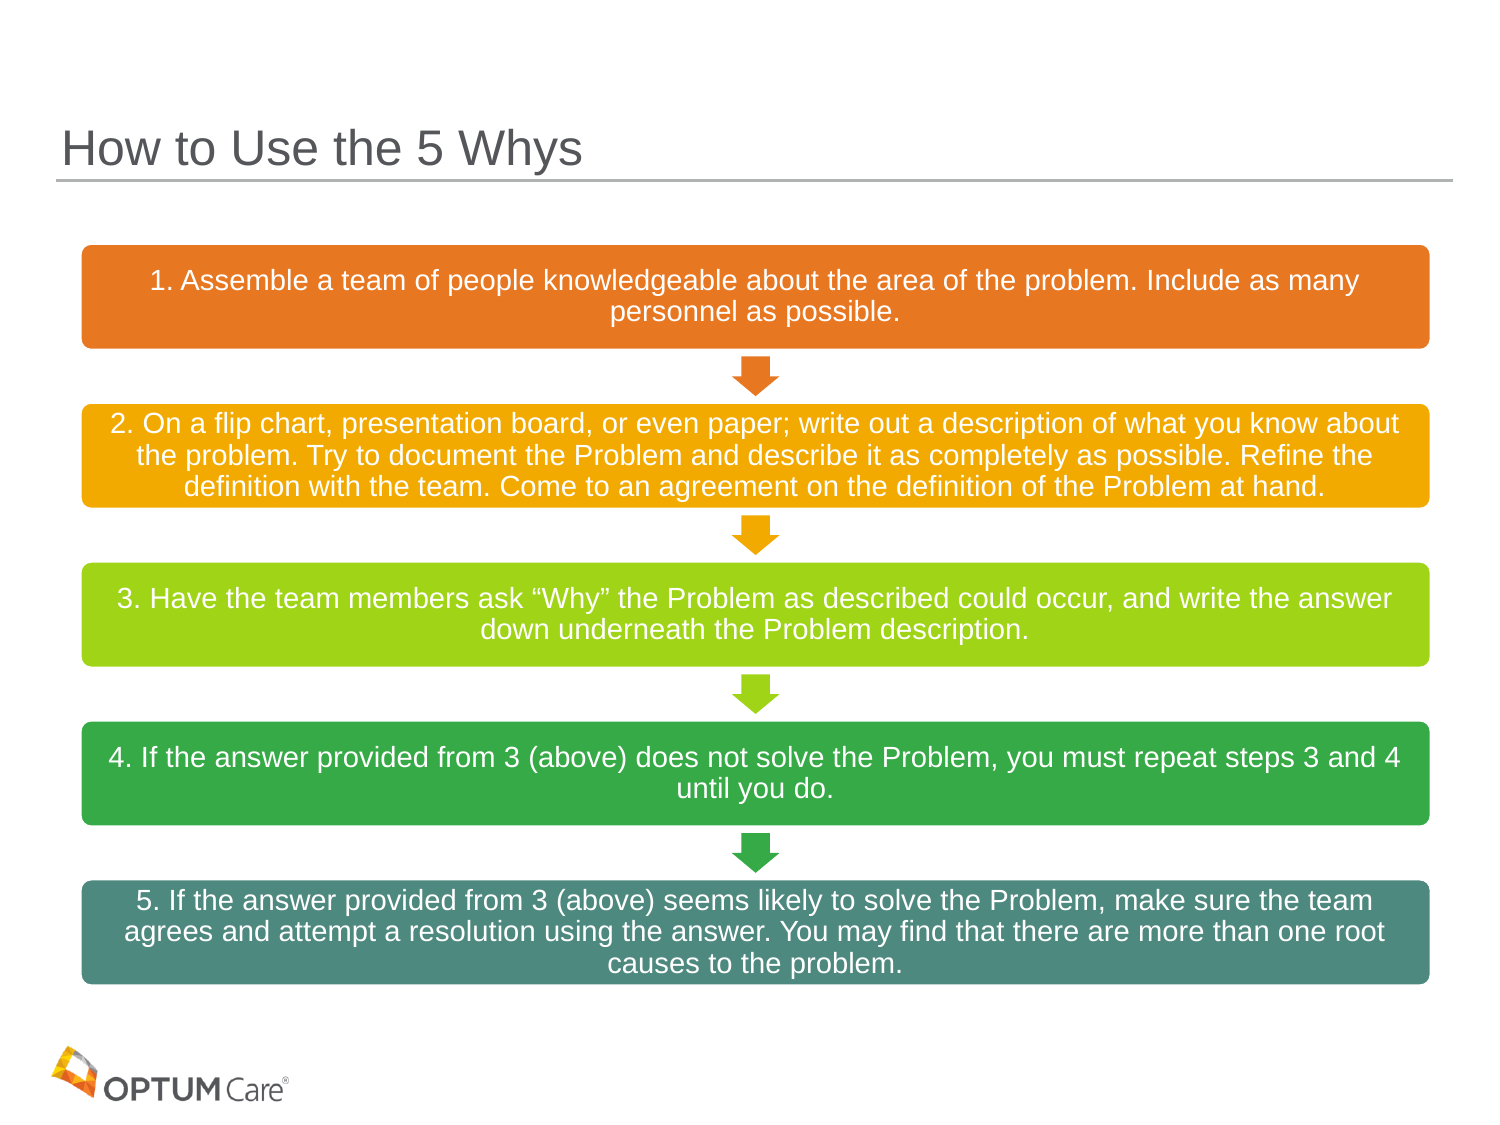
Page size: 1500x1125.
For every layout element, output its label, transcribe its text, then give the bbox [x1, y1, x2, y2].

text_box 3. Have the team members ask “Why” the Problem as described could occur, and write the answer down underneath the Problem description. [79, 560, 1432, 669]
text_box [731, 674, 780, 714]
text_box 1. Assemble a team of people knowledgeable about the area of the problem. Include as many personnel as possible. [79, 242, 1432, 351]
text_box 2. On a flip chart, presentation board, or even paper; write out a description of what you know about the problem. Try to document the Problem and describe it as completely as possible. Refine the definition with the team. Come to an agreement on the definition of the Problem at hand. [79, 401, 1432, 510]
title How to Use the 5 Whys [60, 0, 1454, 177]
text_box [731, 515, 780, 556]
picture [50, 1045, 289, 1102]
text_box [731, 833, 780, 873]
text_box 5. If the answer provided from 3 (above) seems likely to solve the Problem, make sure the team agrees and attempt a resolution using the answer. You may find that there are more than one root causes to the problem. [79, 878, 1432, 987]
text_box [731, 356, 780, 397]
text_box 4. If the answer provided from 3 (above) does not solve the Problem, you must repeat steps 3 and 4 until you do. [79, 719, 1432, 828]
